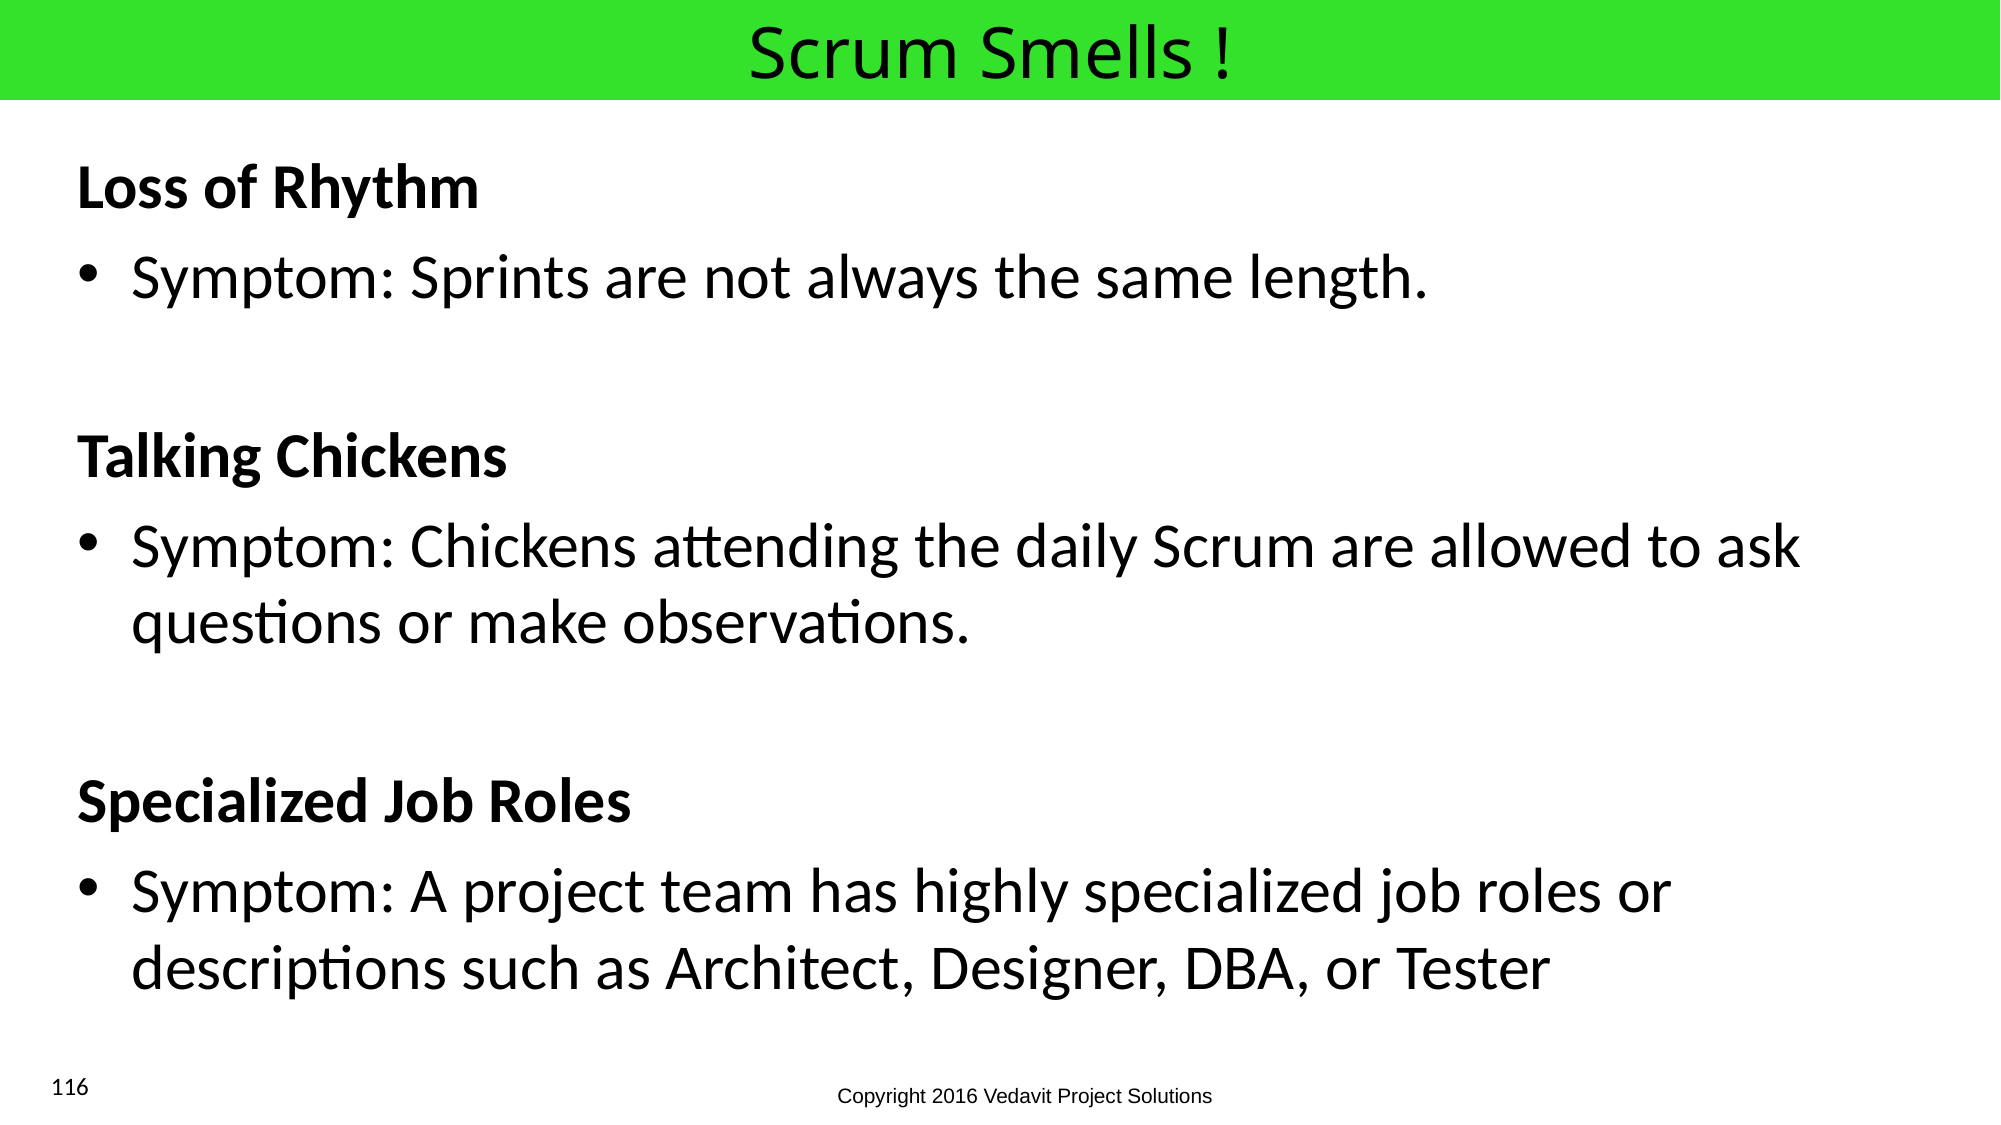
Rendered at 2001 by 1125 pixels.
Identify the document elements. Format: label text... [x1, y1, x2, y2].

slide_number 116 [3, 1055, 137, 1116]
title Scrum Smells ! [0, 0, 2000, 100]
list Loss of Rhythm Symptom: Sprints are not always the same length. Talking Chickens Symptom: Chickens attending the daily Scrum are allowed to ask questions or make observations. Specialized Job Roles Symptom: A project team has highly specialized job roles or descriptions such as Architect, Designer, DBA, or Tester [62, 137, 1938, 1013]
